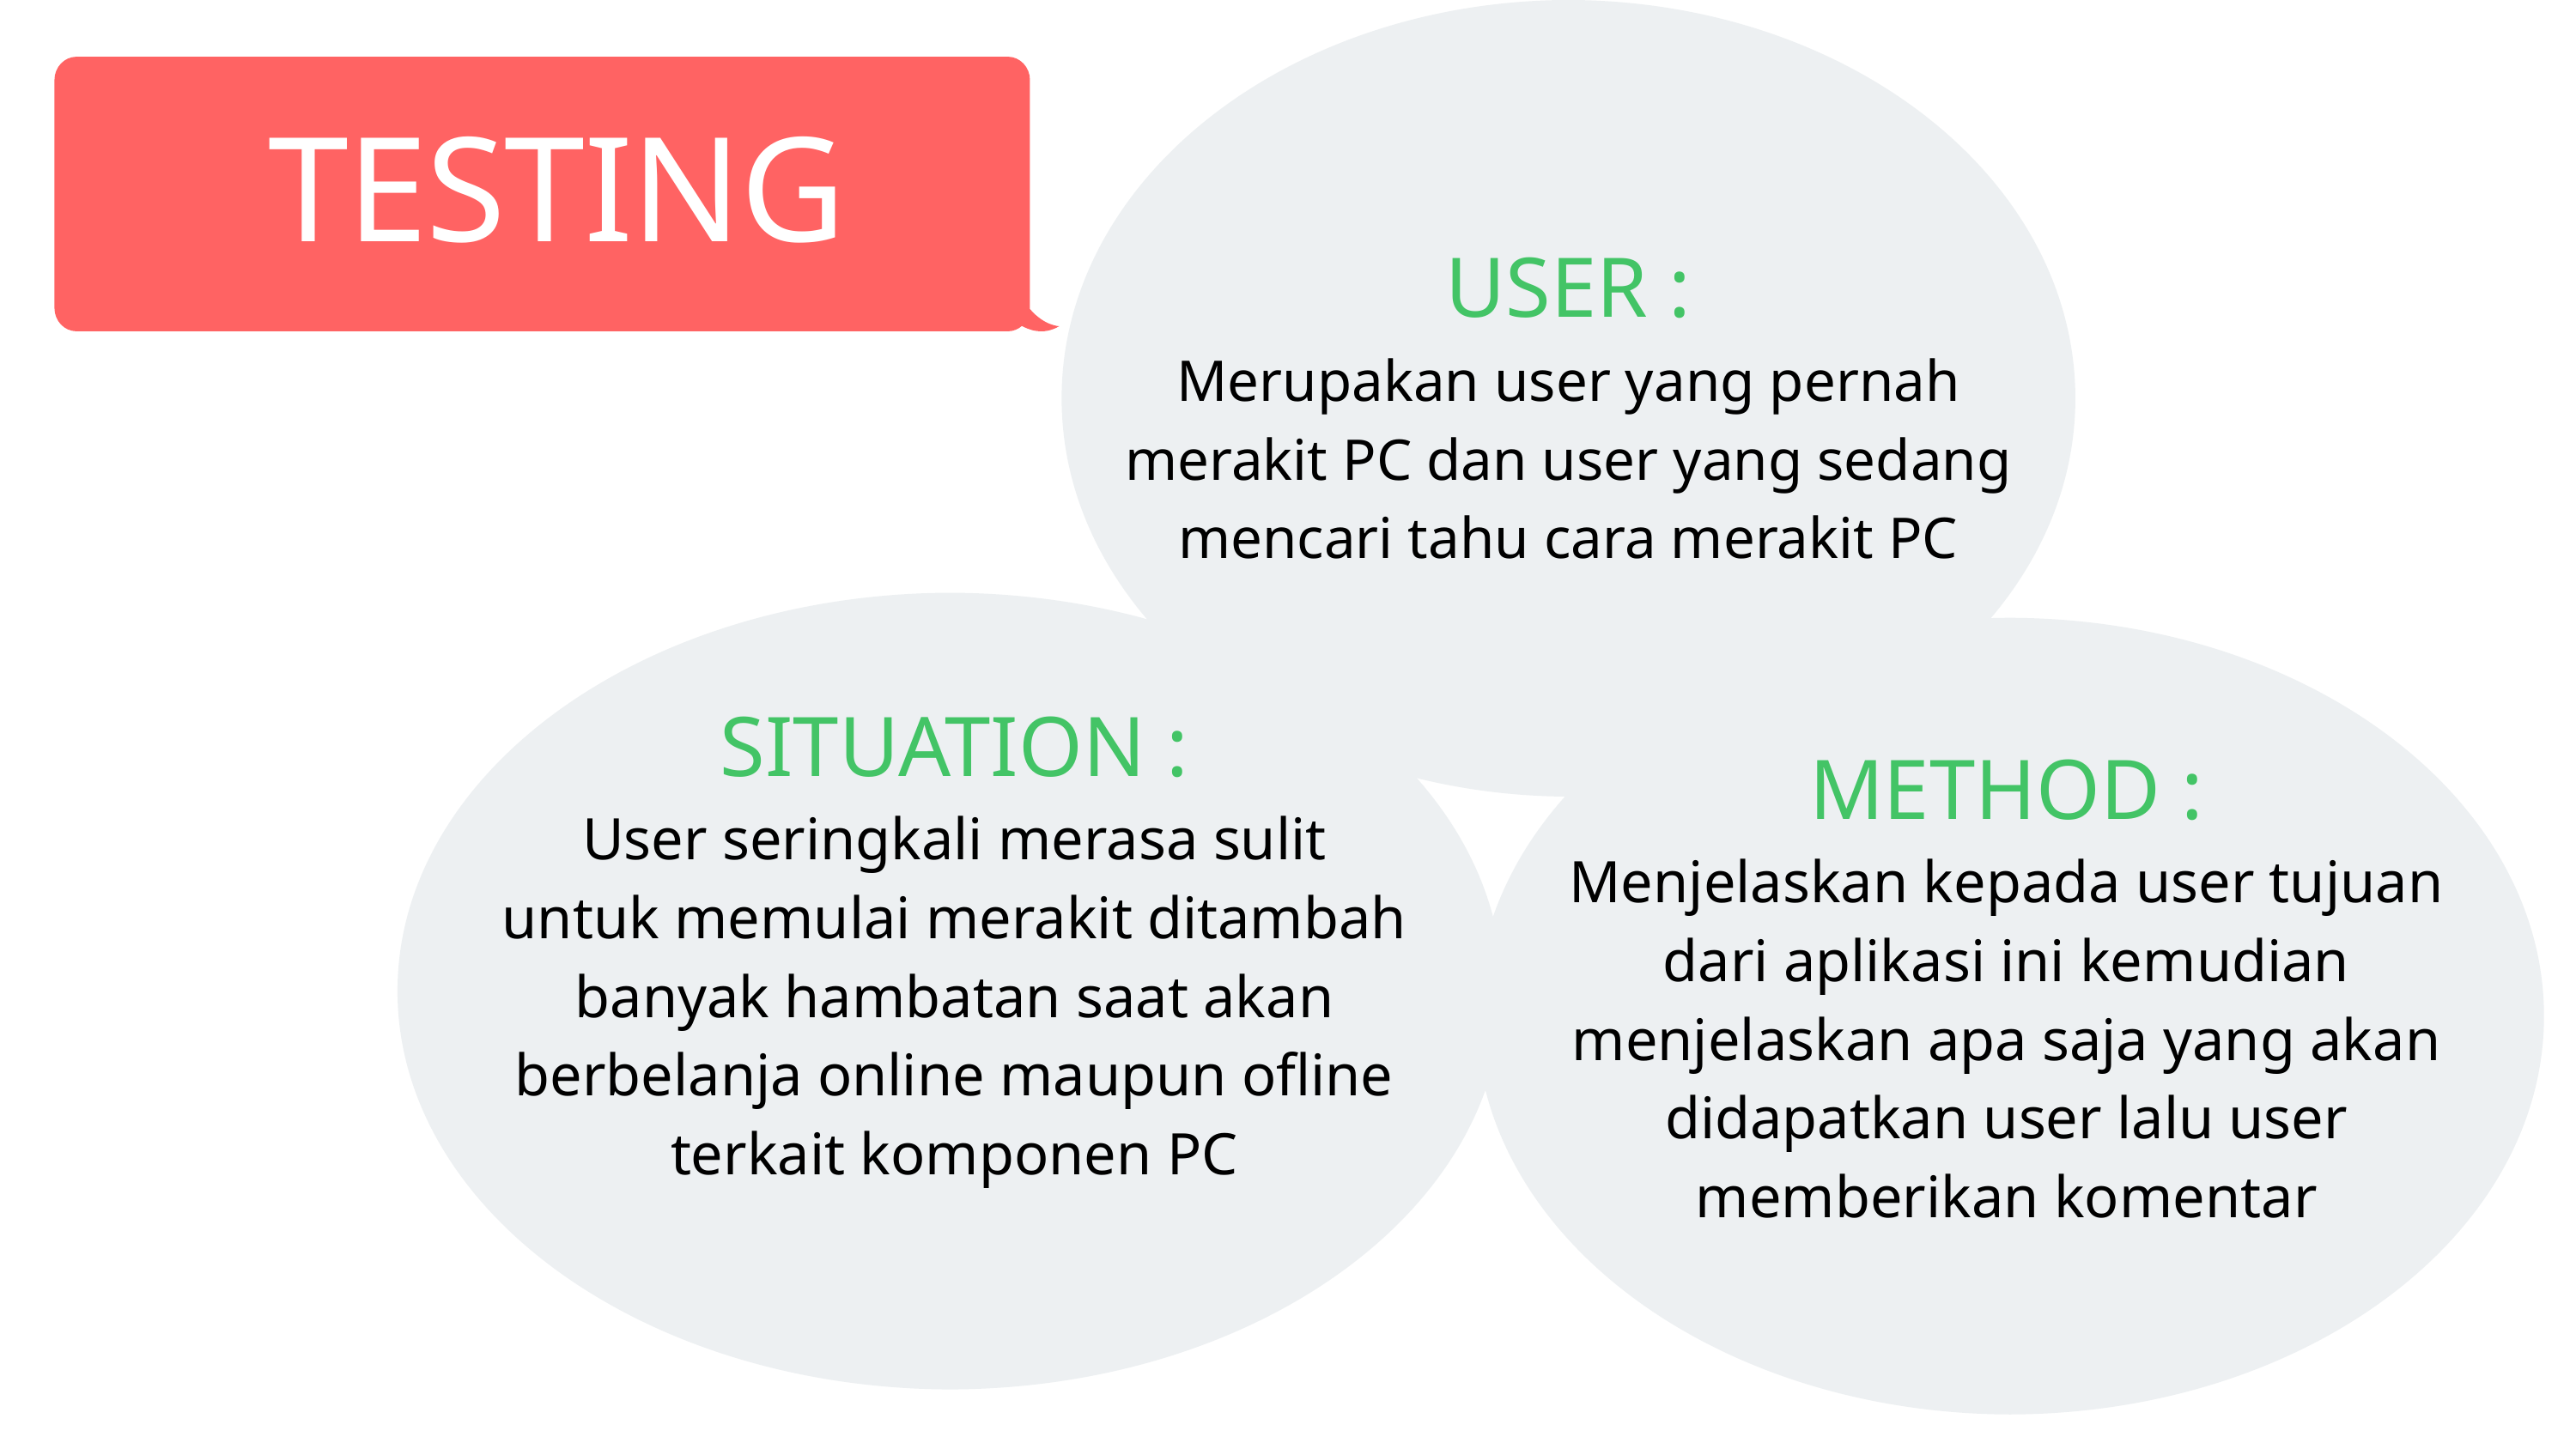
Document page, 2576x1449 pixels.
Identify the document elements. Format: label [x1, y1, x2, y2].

text_box [394, 592, 1506, 1390]
text_box [1059, 0, 2078, 616]
text_box [1473, 617, 2547, 1416]
text_box [54, 56, 1054, 465]
